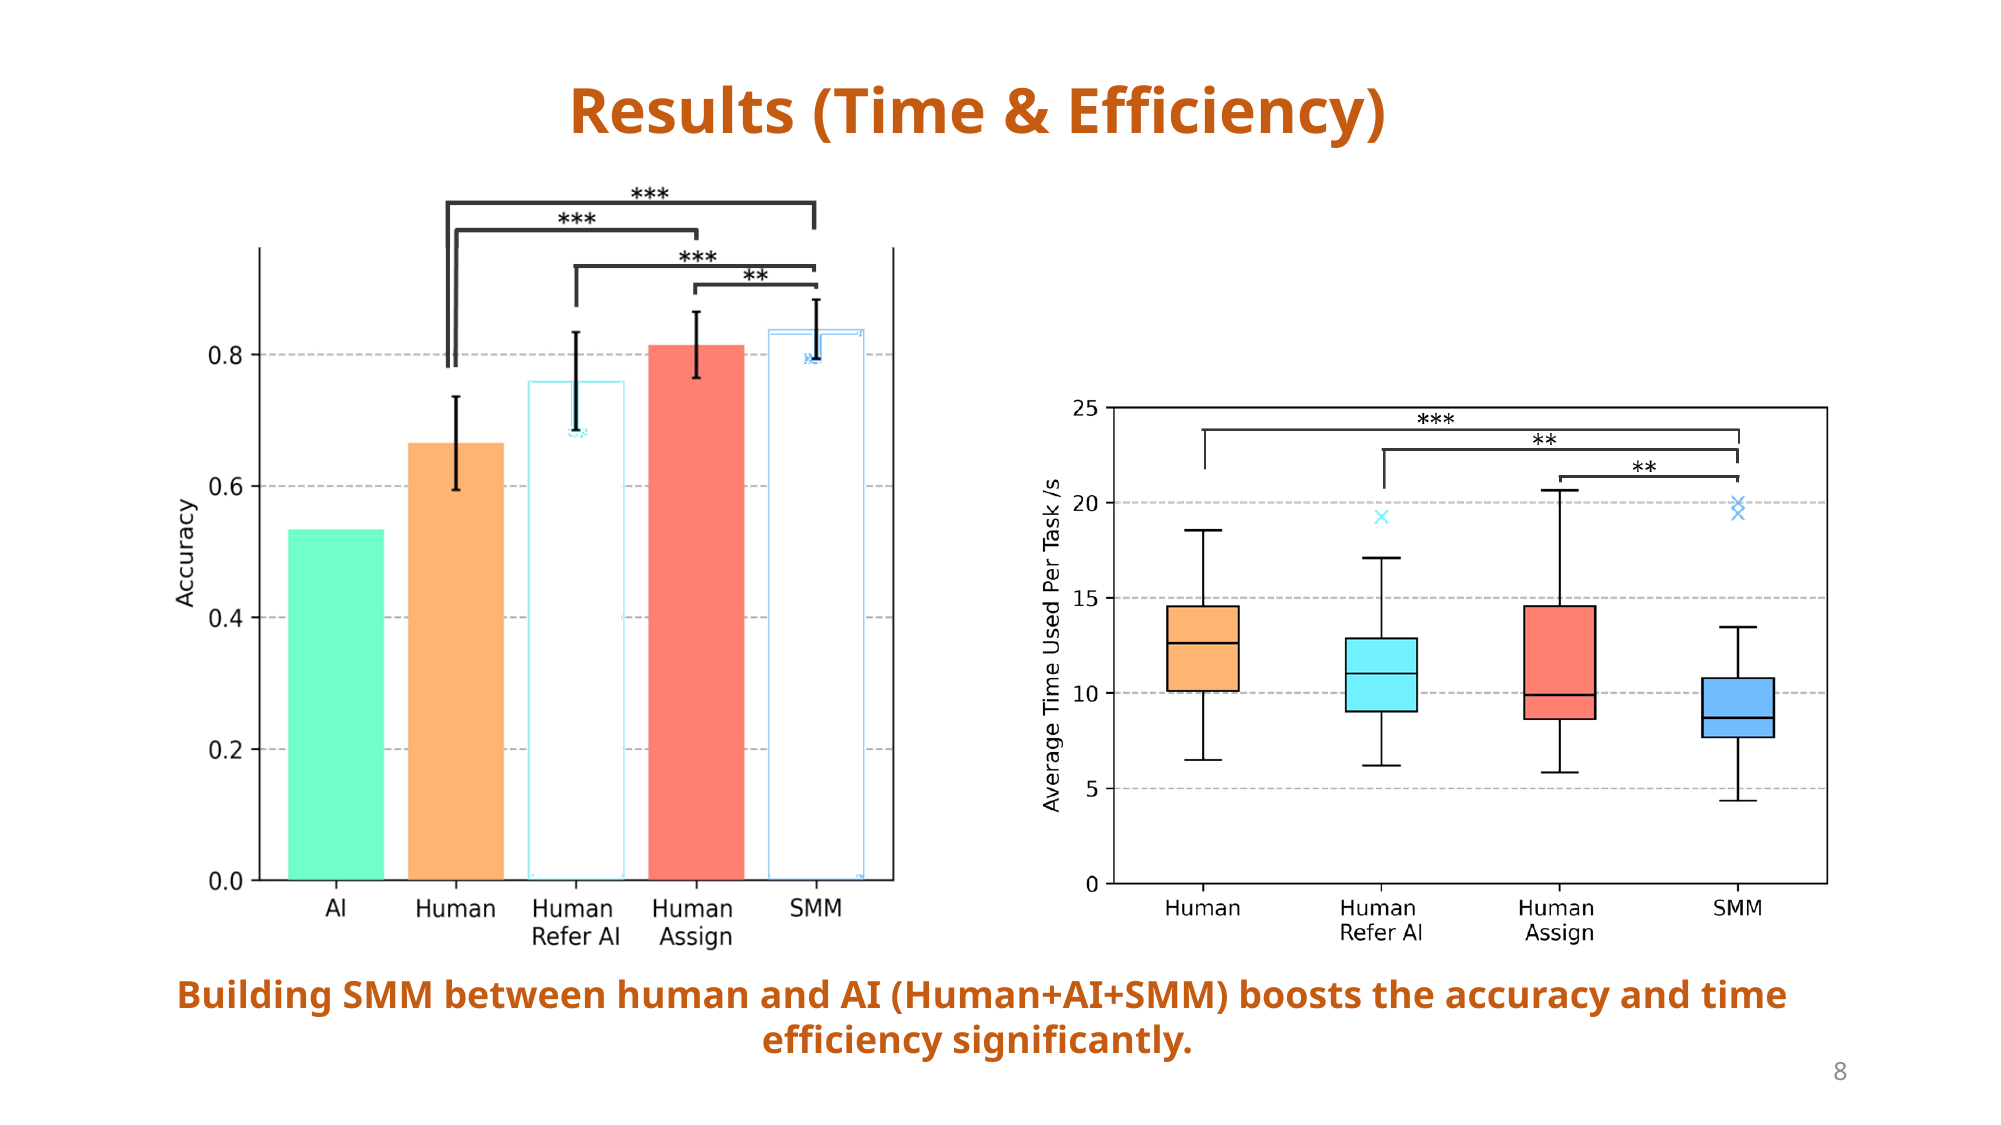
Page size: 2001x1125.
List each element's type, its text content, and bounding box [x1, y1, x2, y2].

slide_number 8 [1412, 1042, 1863, 1103]
picture [159, 168, 909, 967]
picture [1027, 383, 1842, 960]
text_box Building SMM between human and AI (Human+AI+SMM) boosts the accuracy and time efficiency significantly. [141, 964, 1815, 1069]
title Results (Time & Efficiency) [115, 4, 1841, 223]
